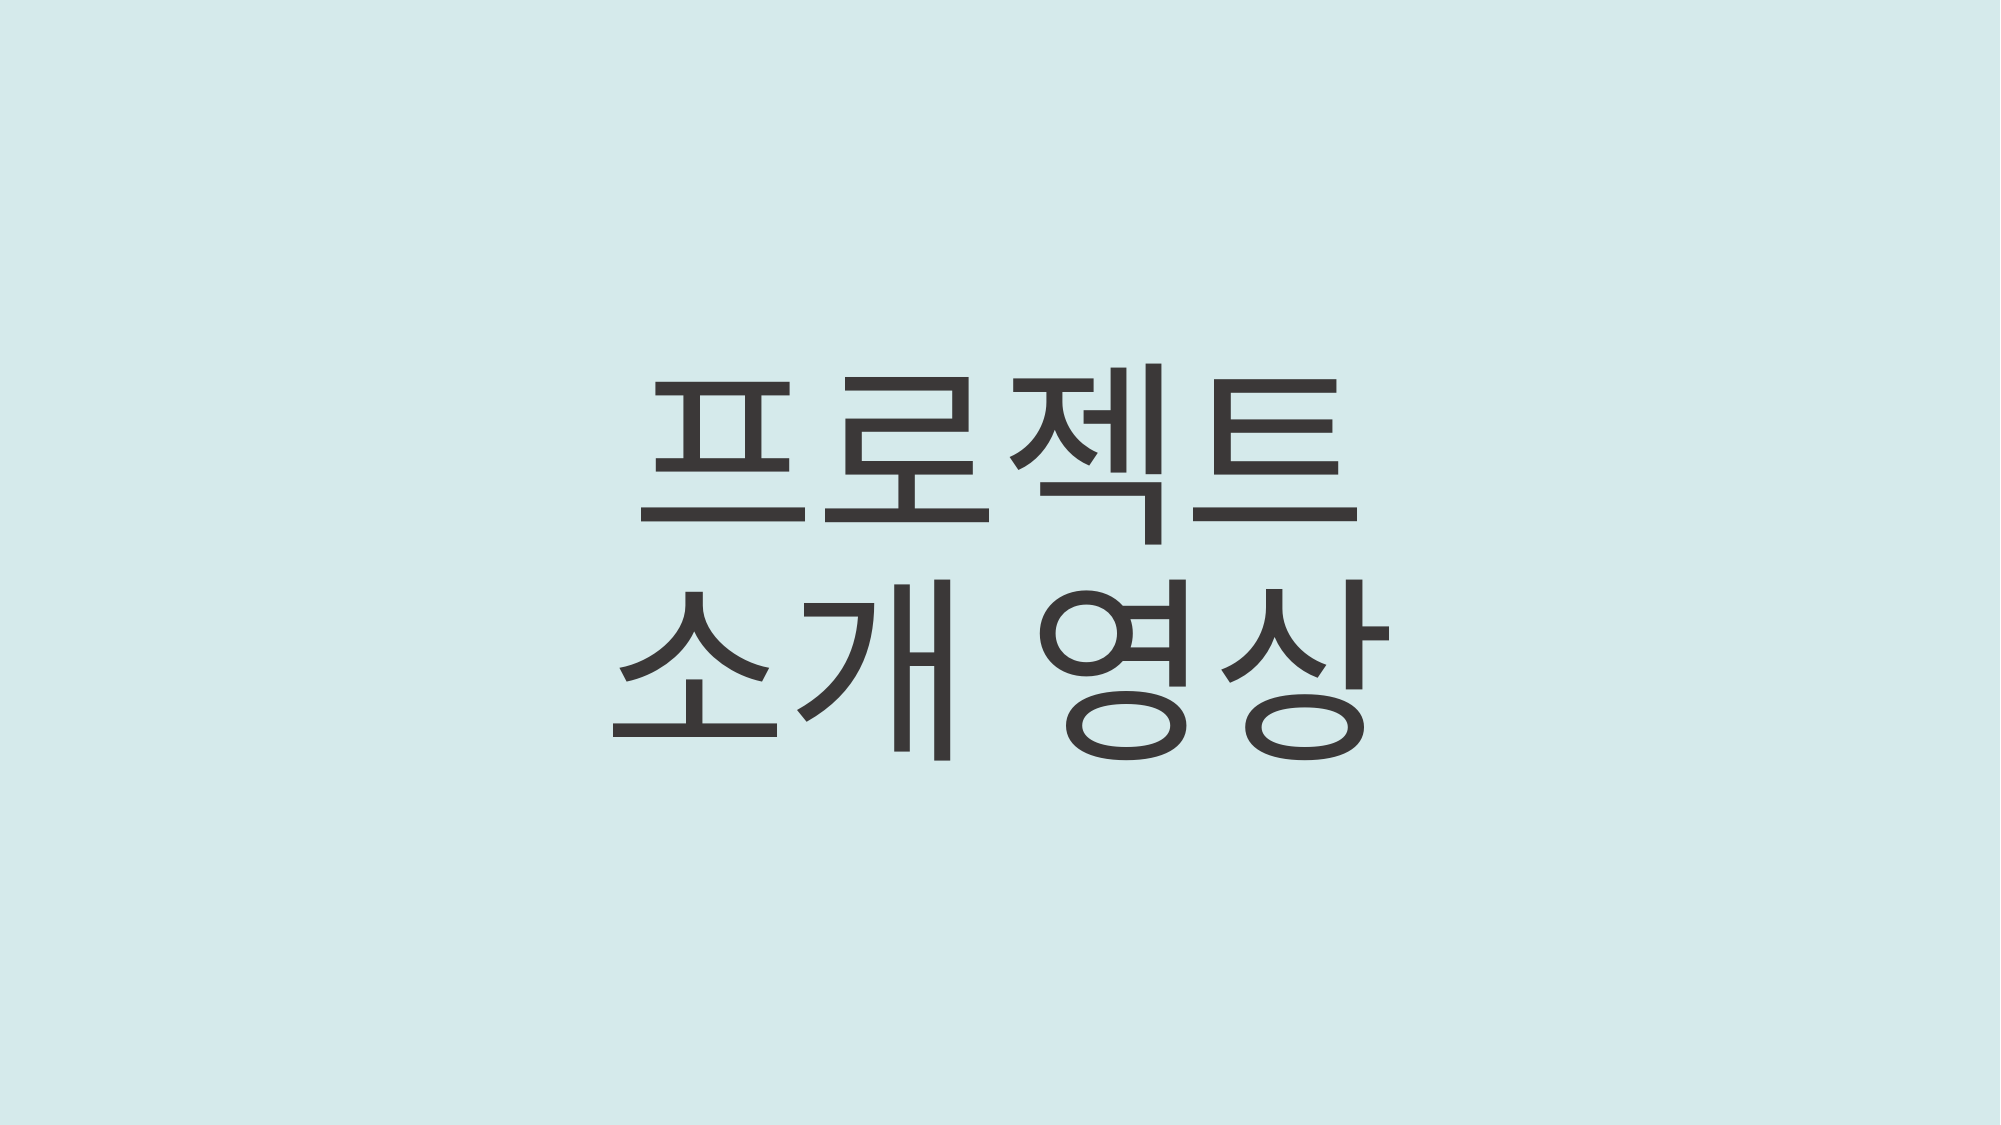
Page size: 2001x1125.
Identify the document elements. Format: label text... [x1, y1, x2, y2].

text_box 프로젝트 소개 영상 [375, 349, 1625, 776]
